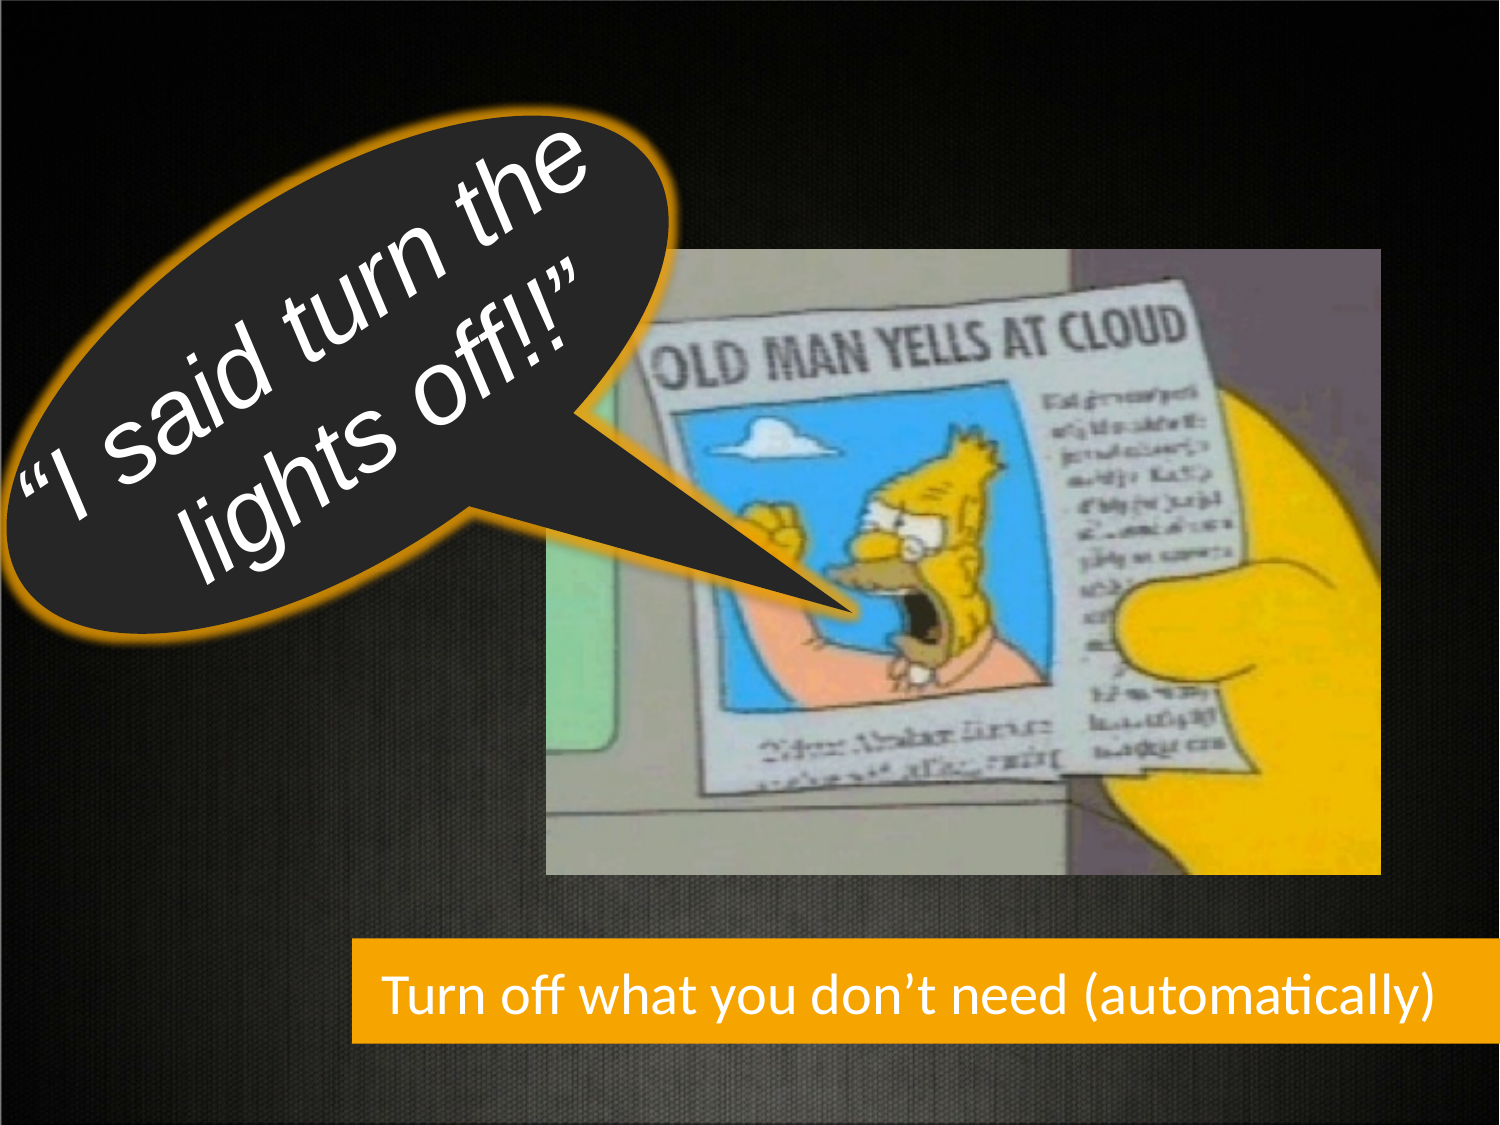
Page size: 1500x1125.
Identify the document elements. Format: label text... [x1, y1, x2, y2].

text_box [192, 396, 541, 631]
text_box “I said turn the lights off!!” [0, 53, 706, 678]
picture [0, 0, 1499, 1125]
text_box [5, 510, 86, 628]
text_box Turn off what you don’t need (automatically) [352, 938, 1500, 1044]
text_box [46, 120, 474, 408]
